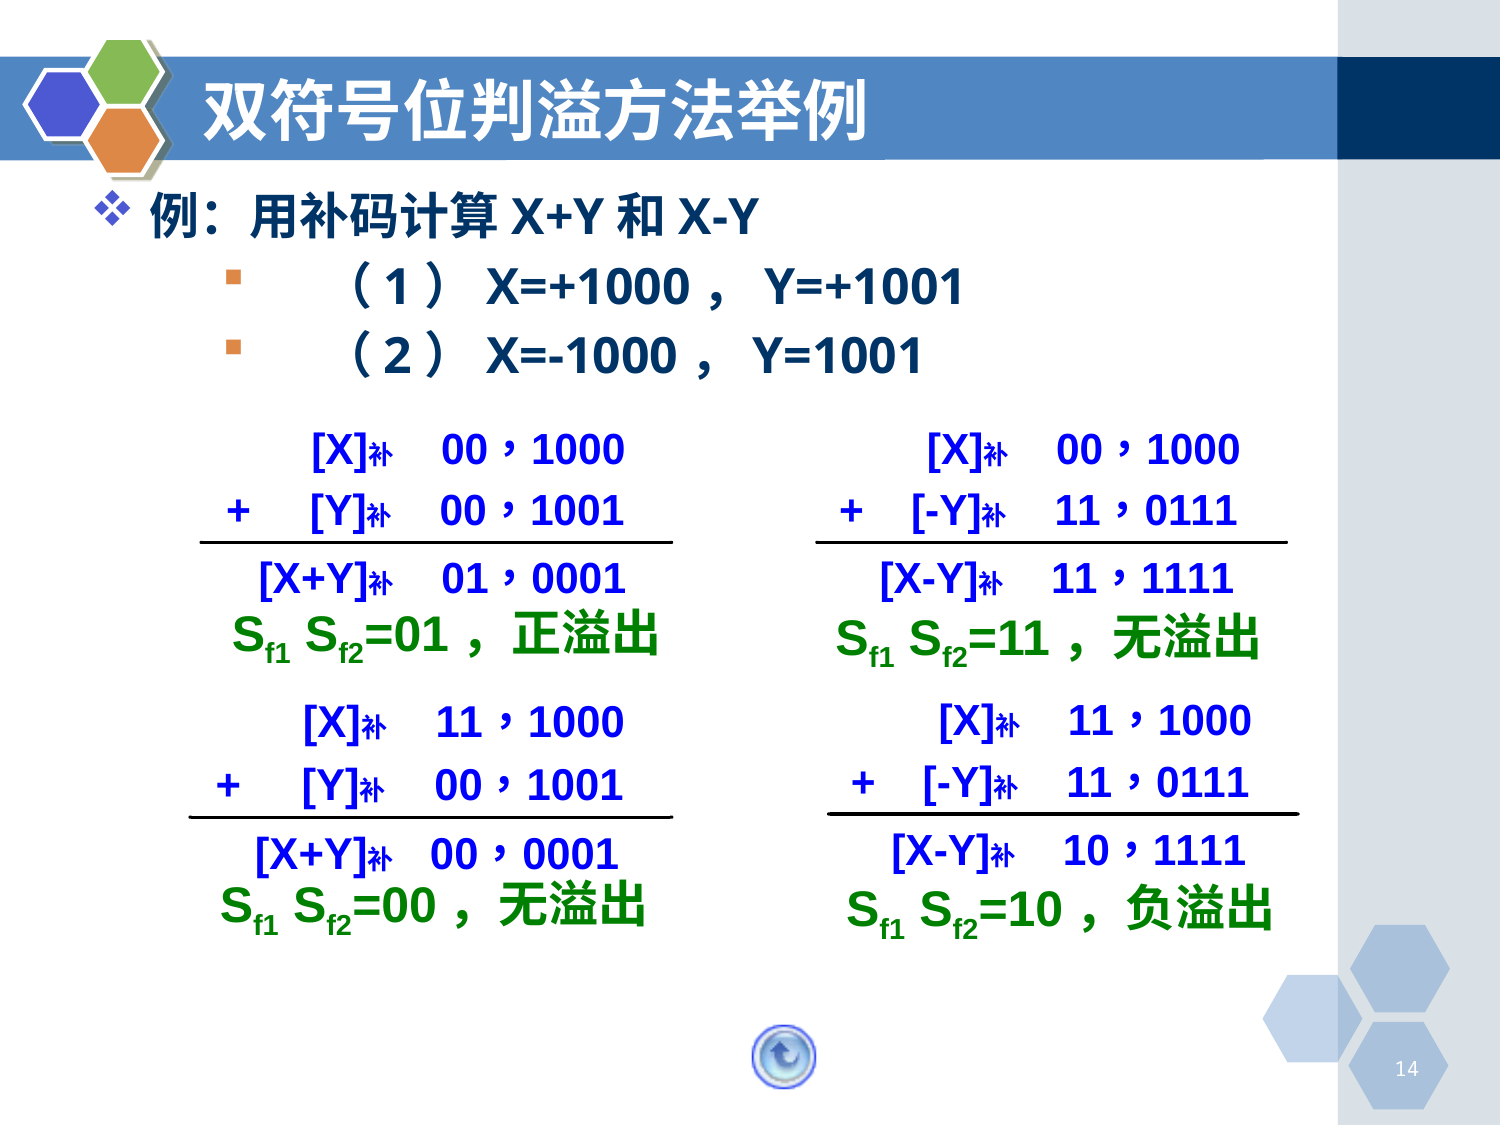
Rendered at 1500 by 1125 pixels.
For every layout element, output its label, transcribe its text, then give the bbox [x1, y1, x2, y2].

text_box Sf1 Sf2=00，无溢出 [205, 904, 664, 949]
slide_number 14 [1359, 1047, 1435, 1086]
text_box Sf1 Sf2=01，正溢出 [217, 627, 676, 677]
text_box Sf1 Sf2=11，无溢出 [820, 627, 1277, 678]
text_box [796, 680, 1318, 891]
title 双符号位判溢方法举例 [187, 62, 1288, 155]
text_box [170, 408, 691, 619]
text_box Sf1 Sf2=10，负溢出 [831, 899, 1291, 953]
picture [749, 1022, 819, 1093]
list 例：用补码计算X+Y和X-Y （1）X=+1000，Y=+1001 （2）X=-1000，Y=1001 [75, 176, 1329, 409]
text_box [159, 680, 692, 896]
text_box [785, 408, 1306, 619]
